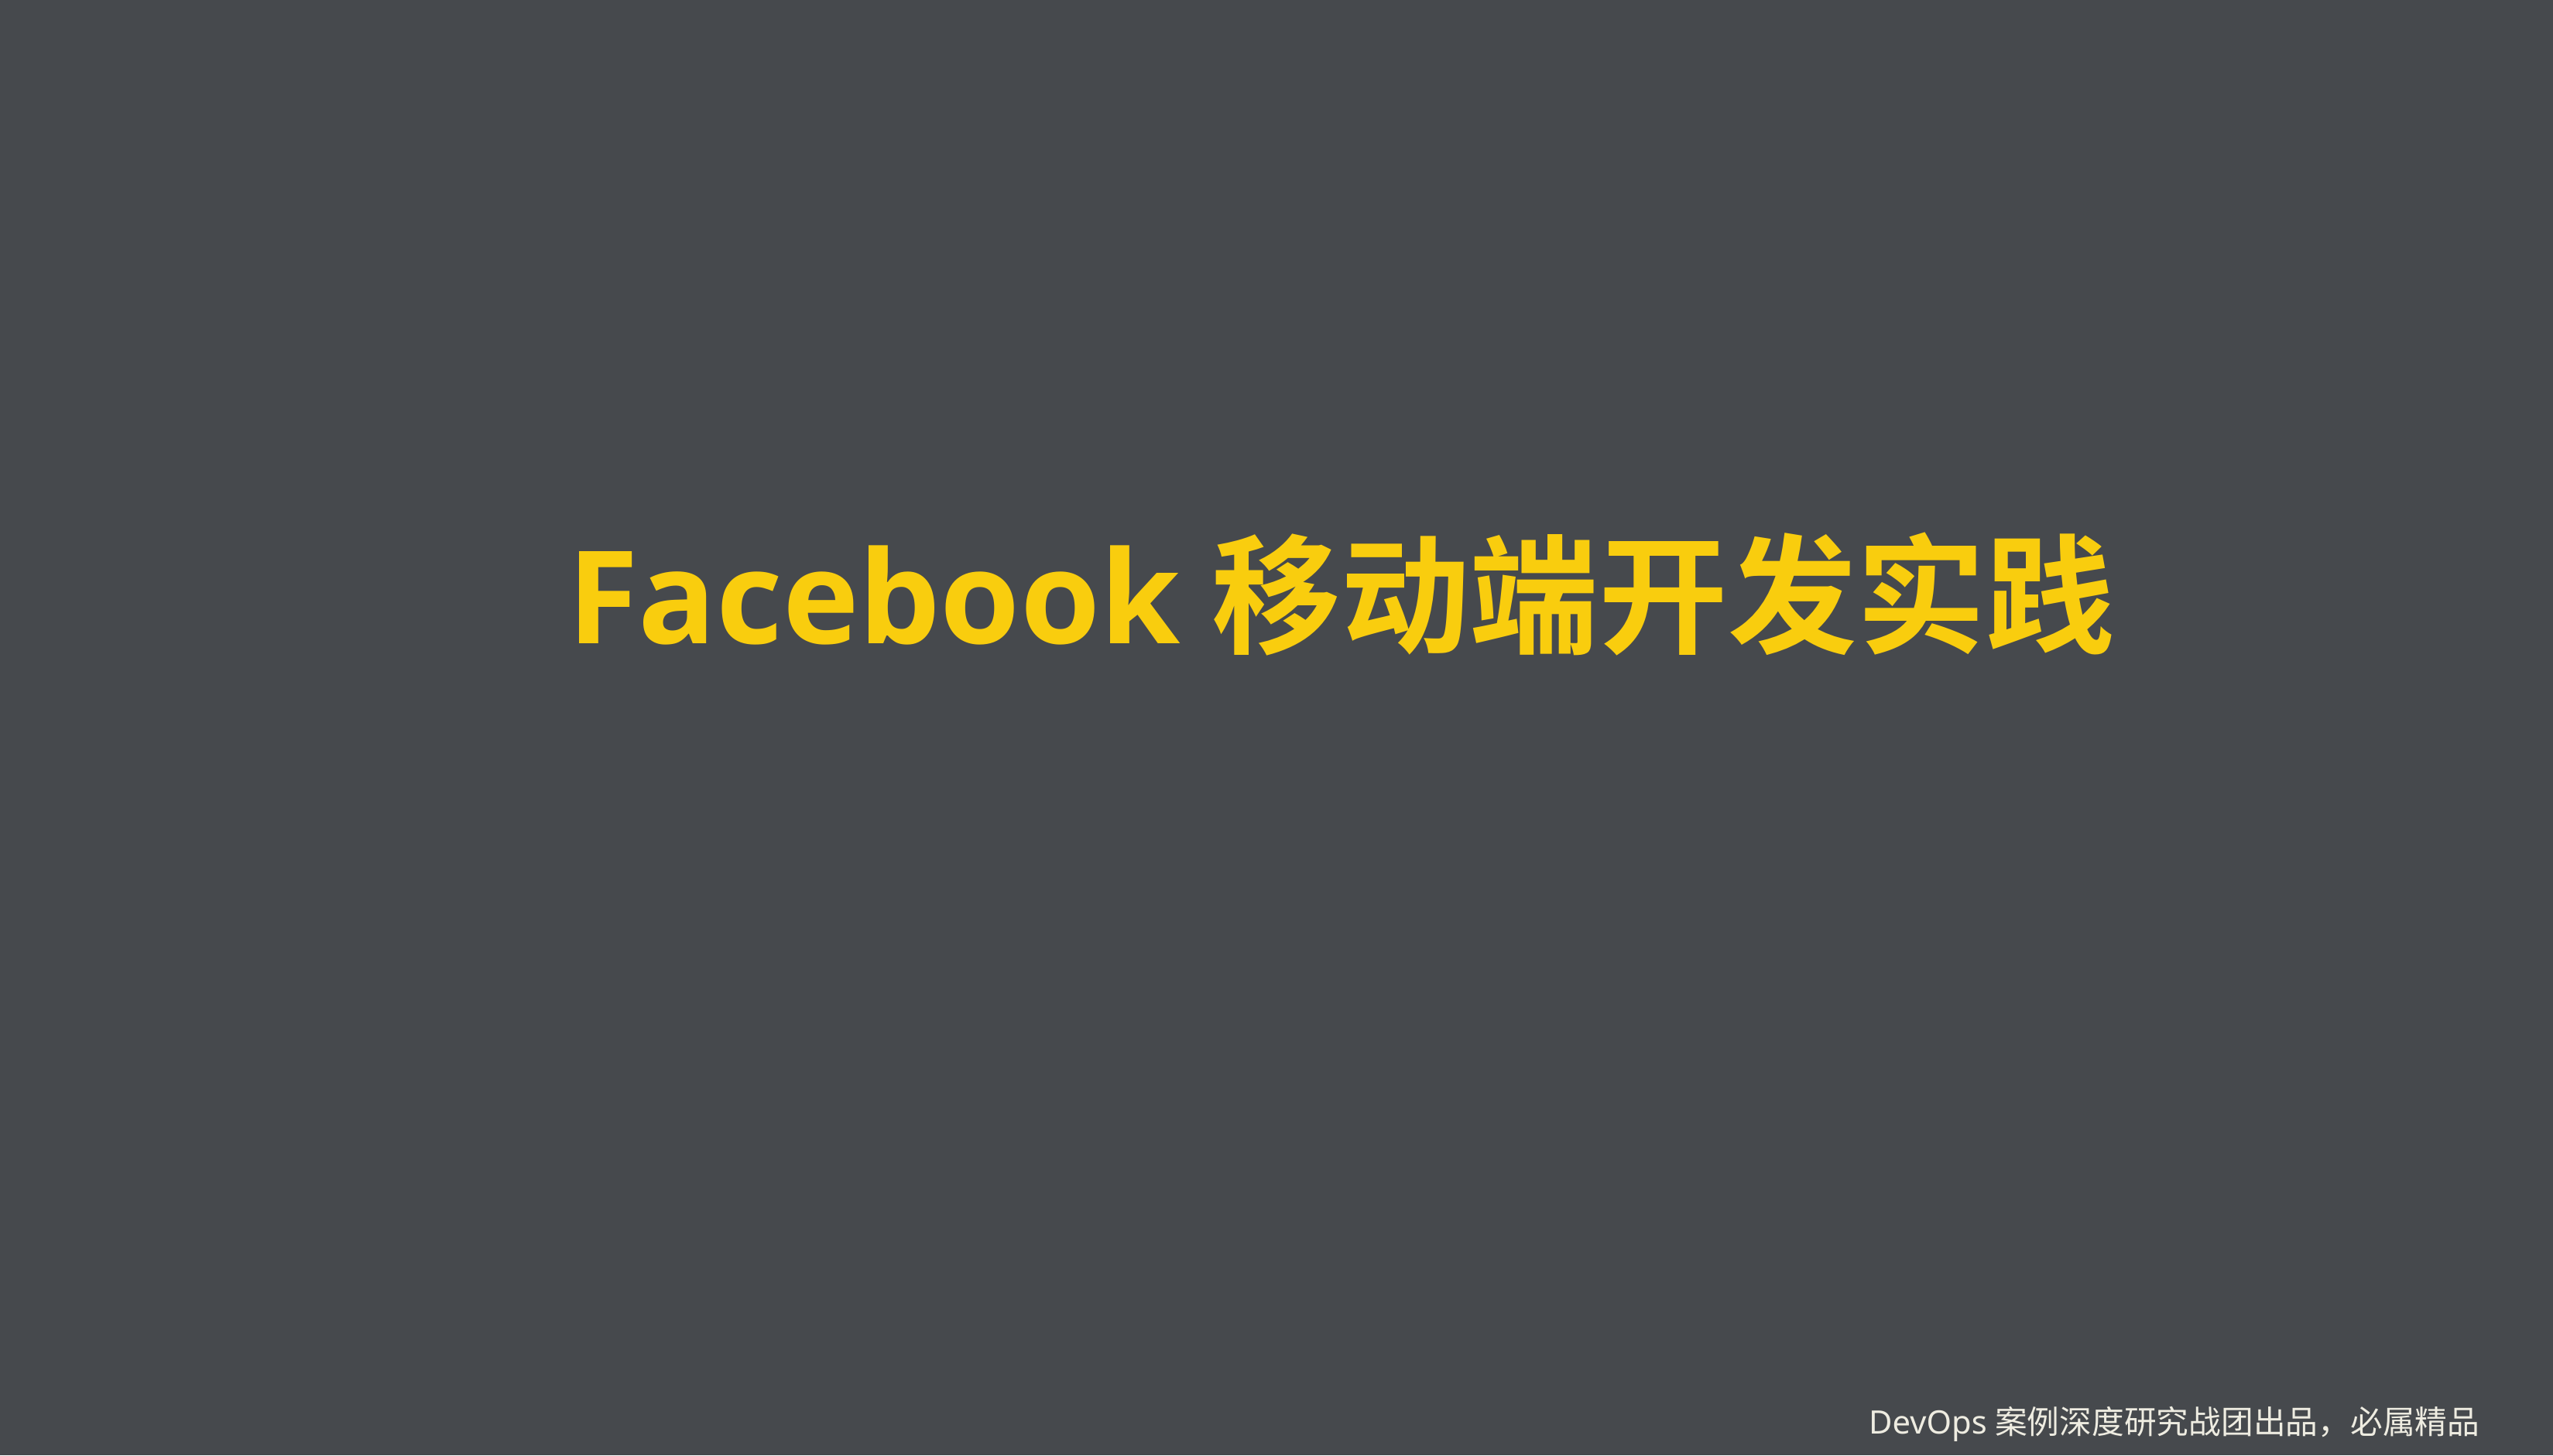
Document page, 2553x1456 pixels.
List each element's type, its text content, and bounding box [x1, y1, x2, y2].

title Facebook移动端开发实践 [192, 515, 2491, 759]
